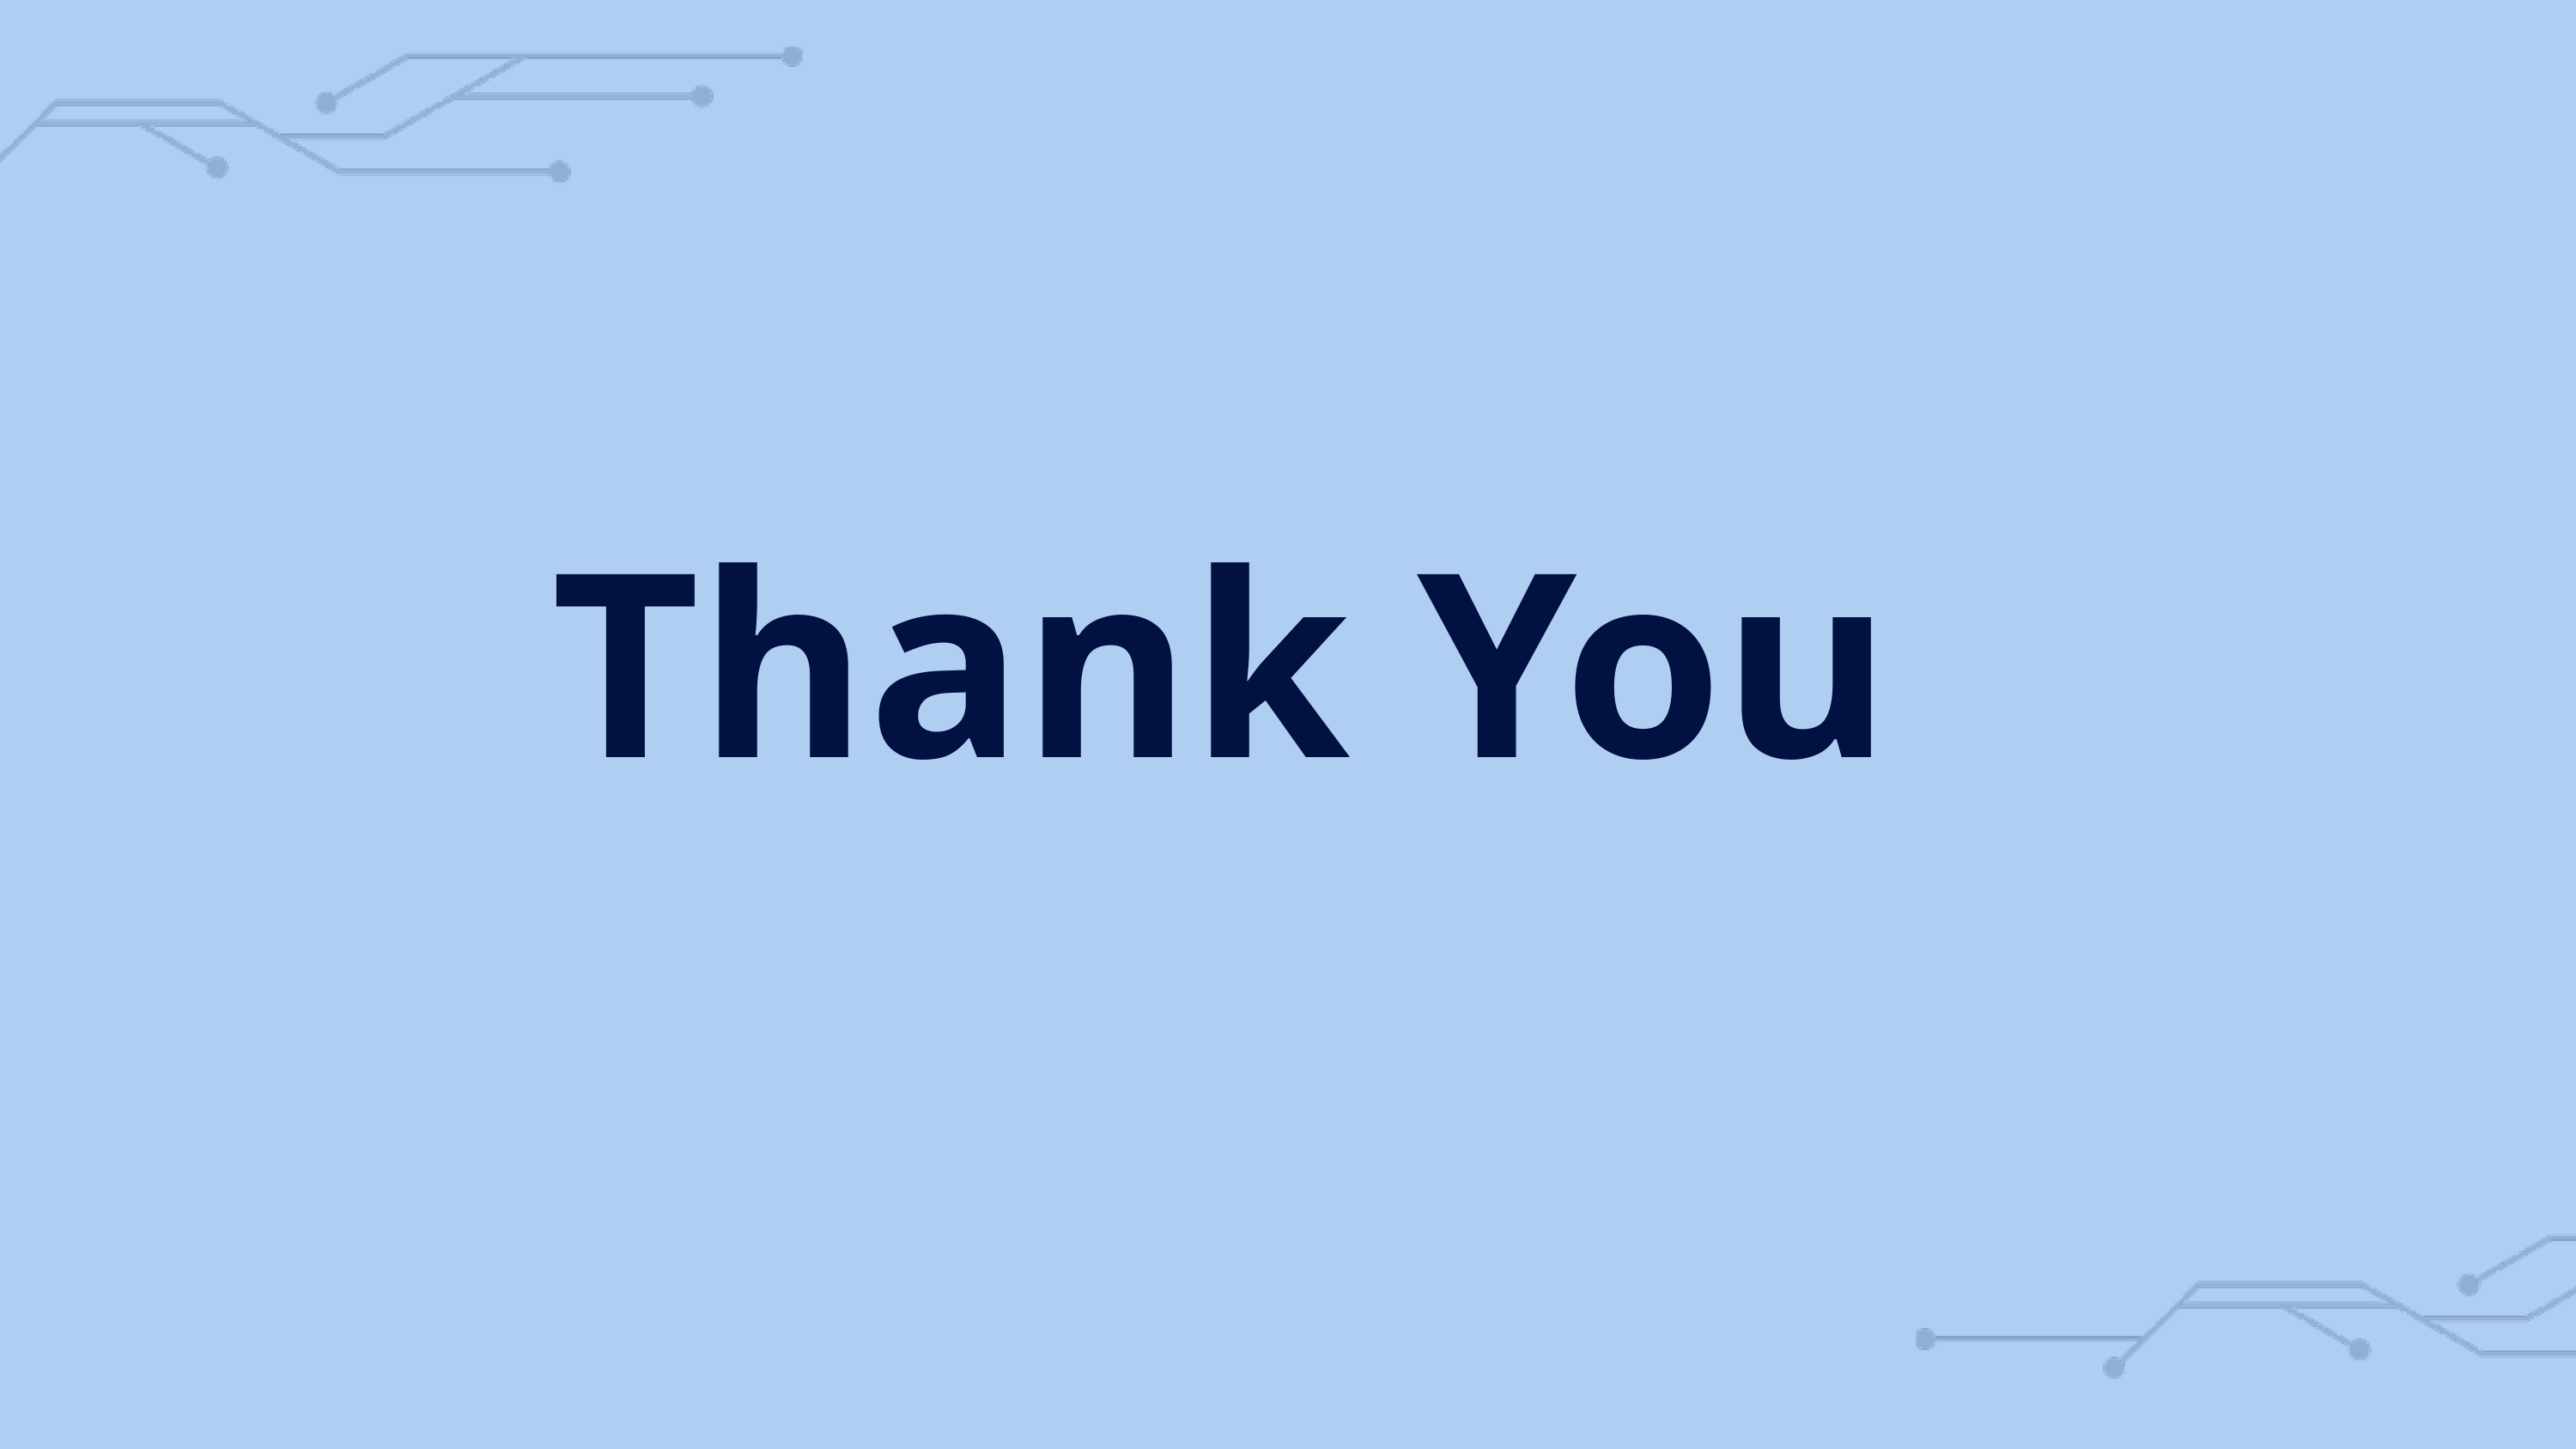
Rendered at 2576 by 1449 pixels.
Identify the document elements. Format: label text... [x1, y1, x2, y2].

text_box [1916, 1228, 2576, 1379]
text_box Thank You [551, 574, 2025, 809]
text_box [0, 46, 805, 197]
